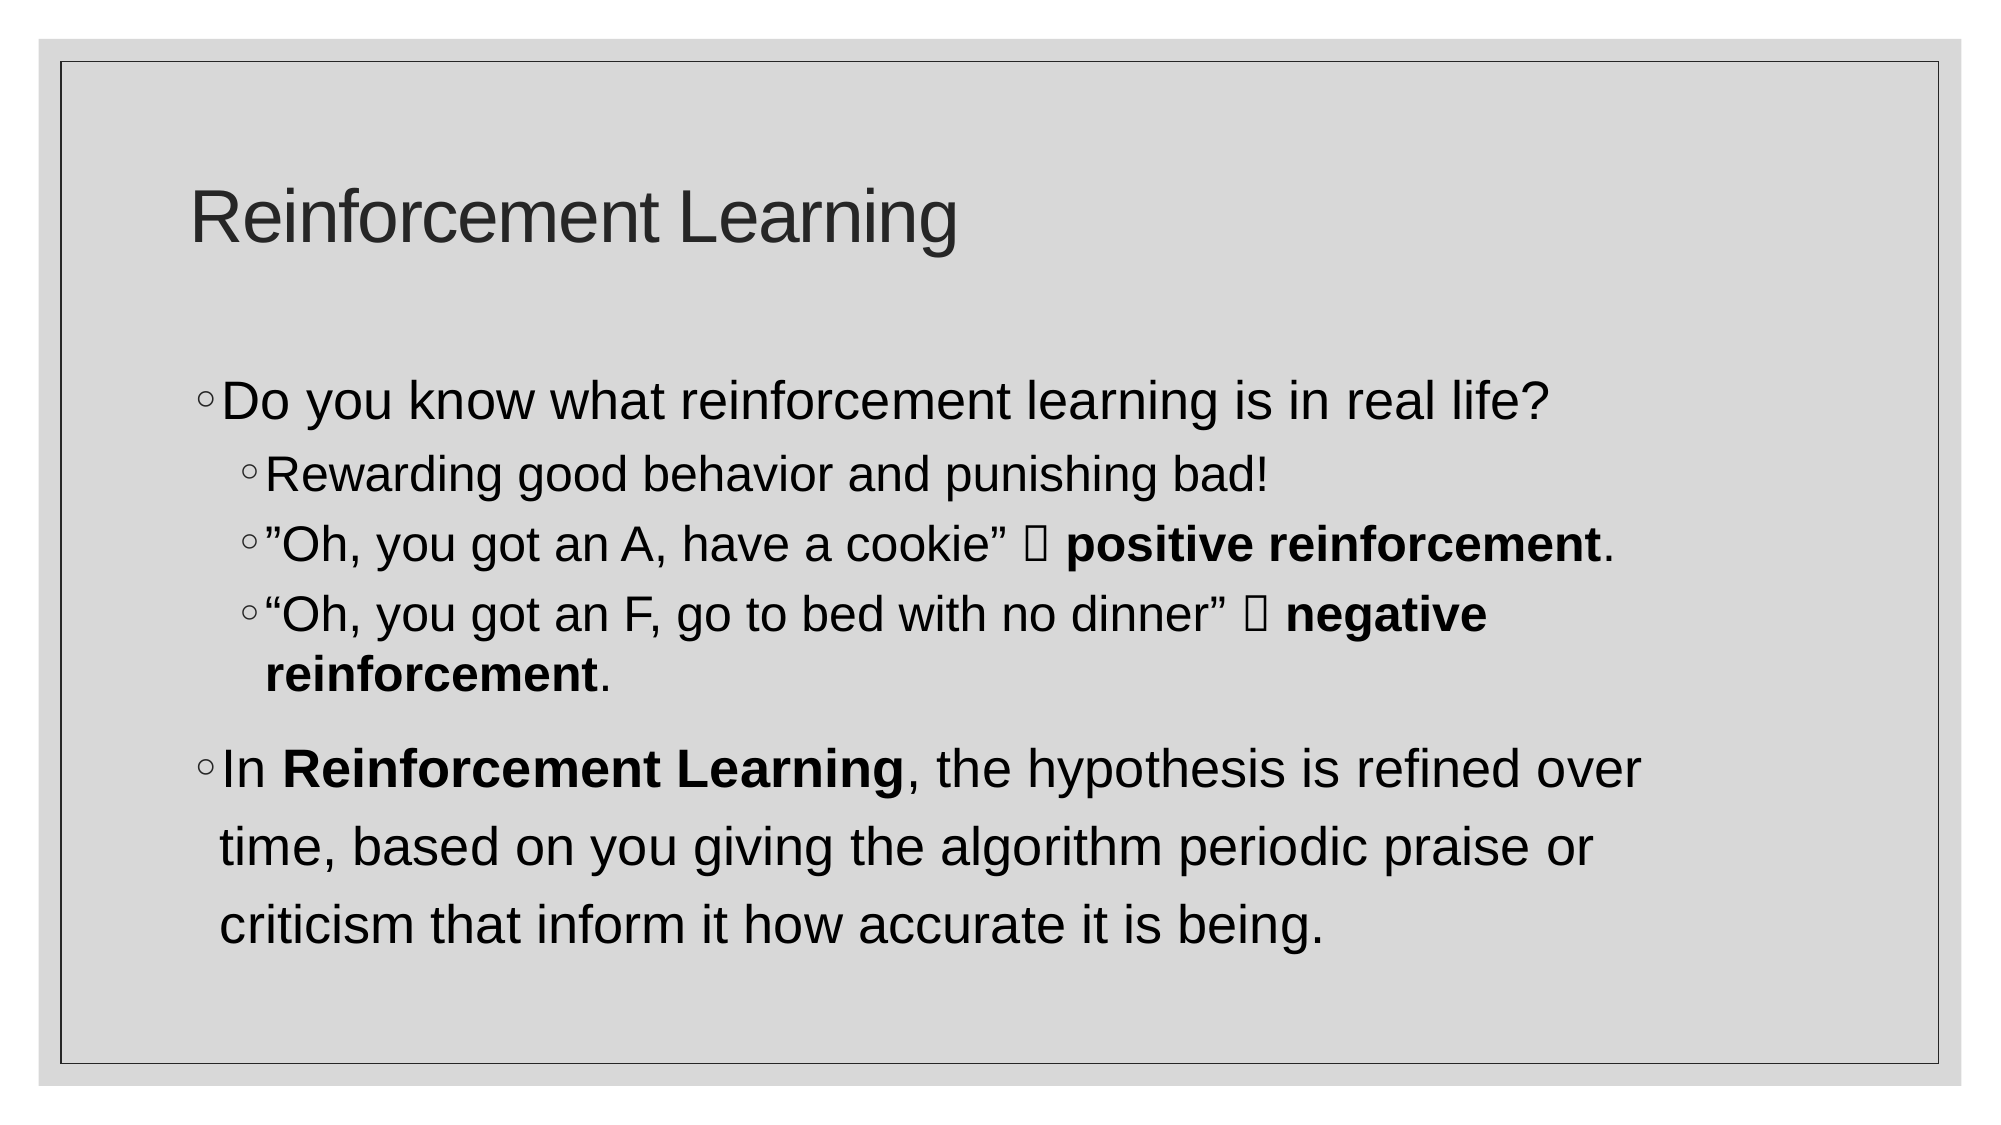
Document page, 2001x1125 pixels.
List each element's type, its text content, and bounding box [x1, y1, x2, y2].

list Do you know what reinforcement learning is in real life? Rewarding good behavior and punishing bad! ”Oh, you got an A, have a cookie”  positive reinforcement. “Oh, you got an F, go to bed with no dinner”  negative reinforcement. In Reinforcement Learning, the hypothesis is refined over time, based on you giving the algorithm periodic praise or criticism that inform it how accurate it is being. [174, 345, 1732, 977]
title Reinforcement Learning [174, 105, 1825, 331]
